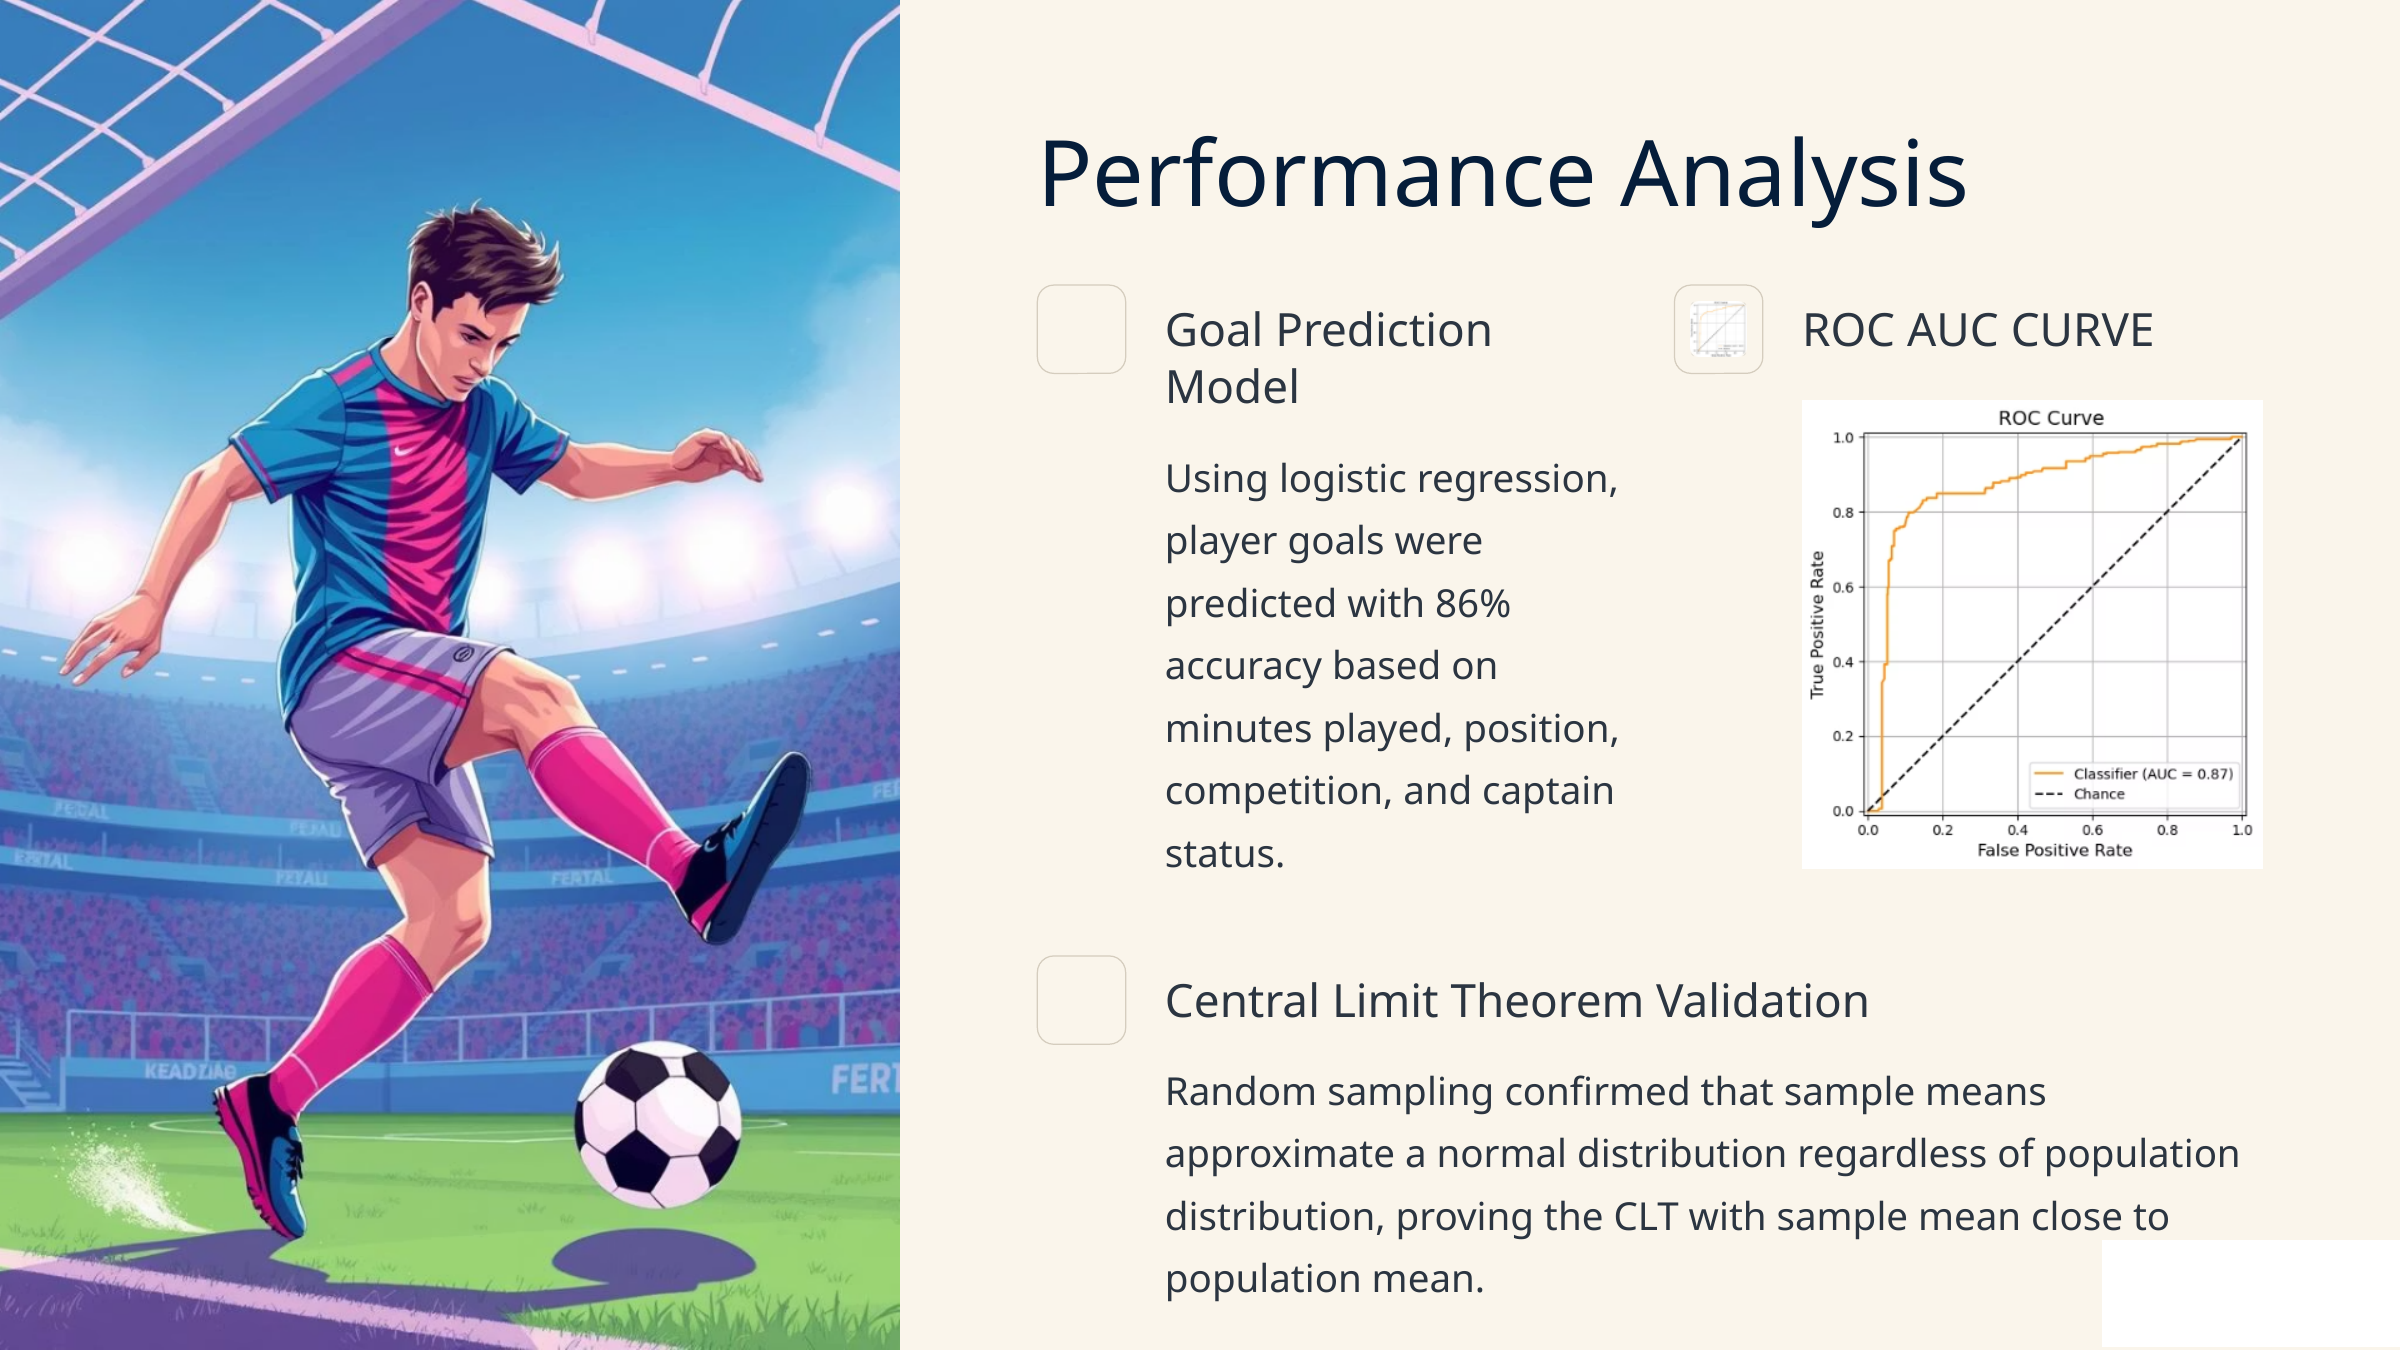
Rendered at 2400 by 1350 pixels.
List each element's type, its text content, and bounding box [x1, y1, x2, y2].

text_box [1674, 285, 1763, 374]
text_box Performance Analysis [1037, 110, 1989, 227]
text_box Random sampling confirmed that sample means approximate a normal distribution regardless of population distribution, proving the CLT with sample mean close to population mean. [1165, 1050, 2263, 1240]
text_box Central Limit Theorem Validation [1165, 969, 1881, 1028]
picture [0, 0, 900, 1350]
picture [1802, 400, 2263, 869]
text_box [1037, 955, 1126, 1045]
text_box Goal Prediction Model [1165, 298, 1626, 414]
text_box ROC AUC CURVE [1802, 298, 2263, 357]
text_box [1037, 285, 1126, 374]
text_box Using logistic regression, player goals were predicted with 86% accuracy based on minutes played, position, competition, and captain status. [1165, 437, 1626, 878]
text_box [2102, 1240, 2400, 1347]
picture [1690, 301, 1747, 357]
